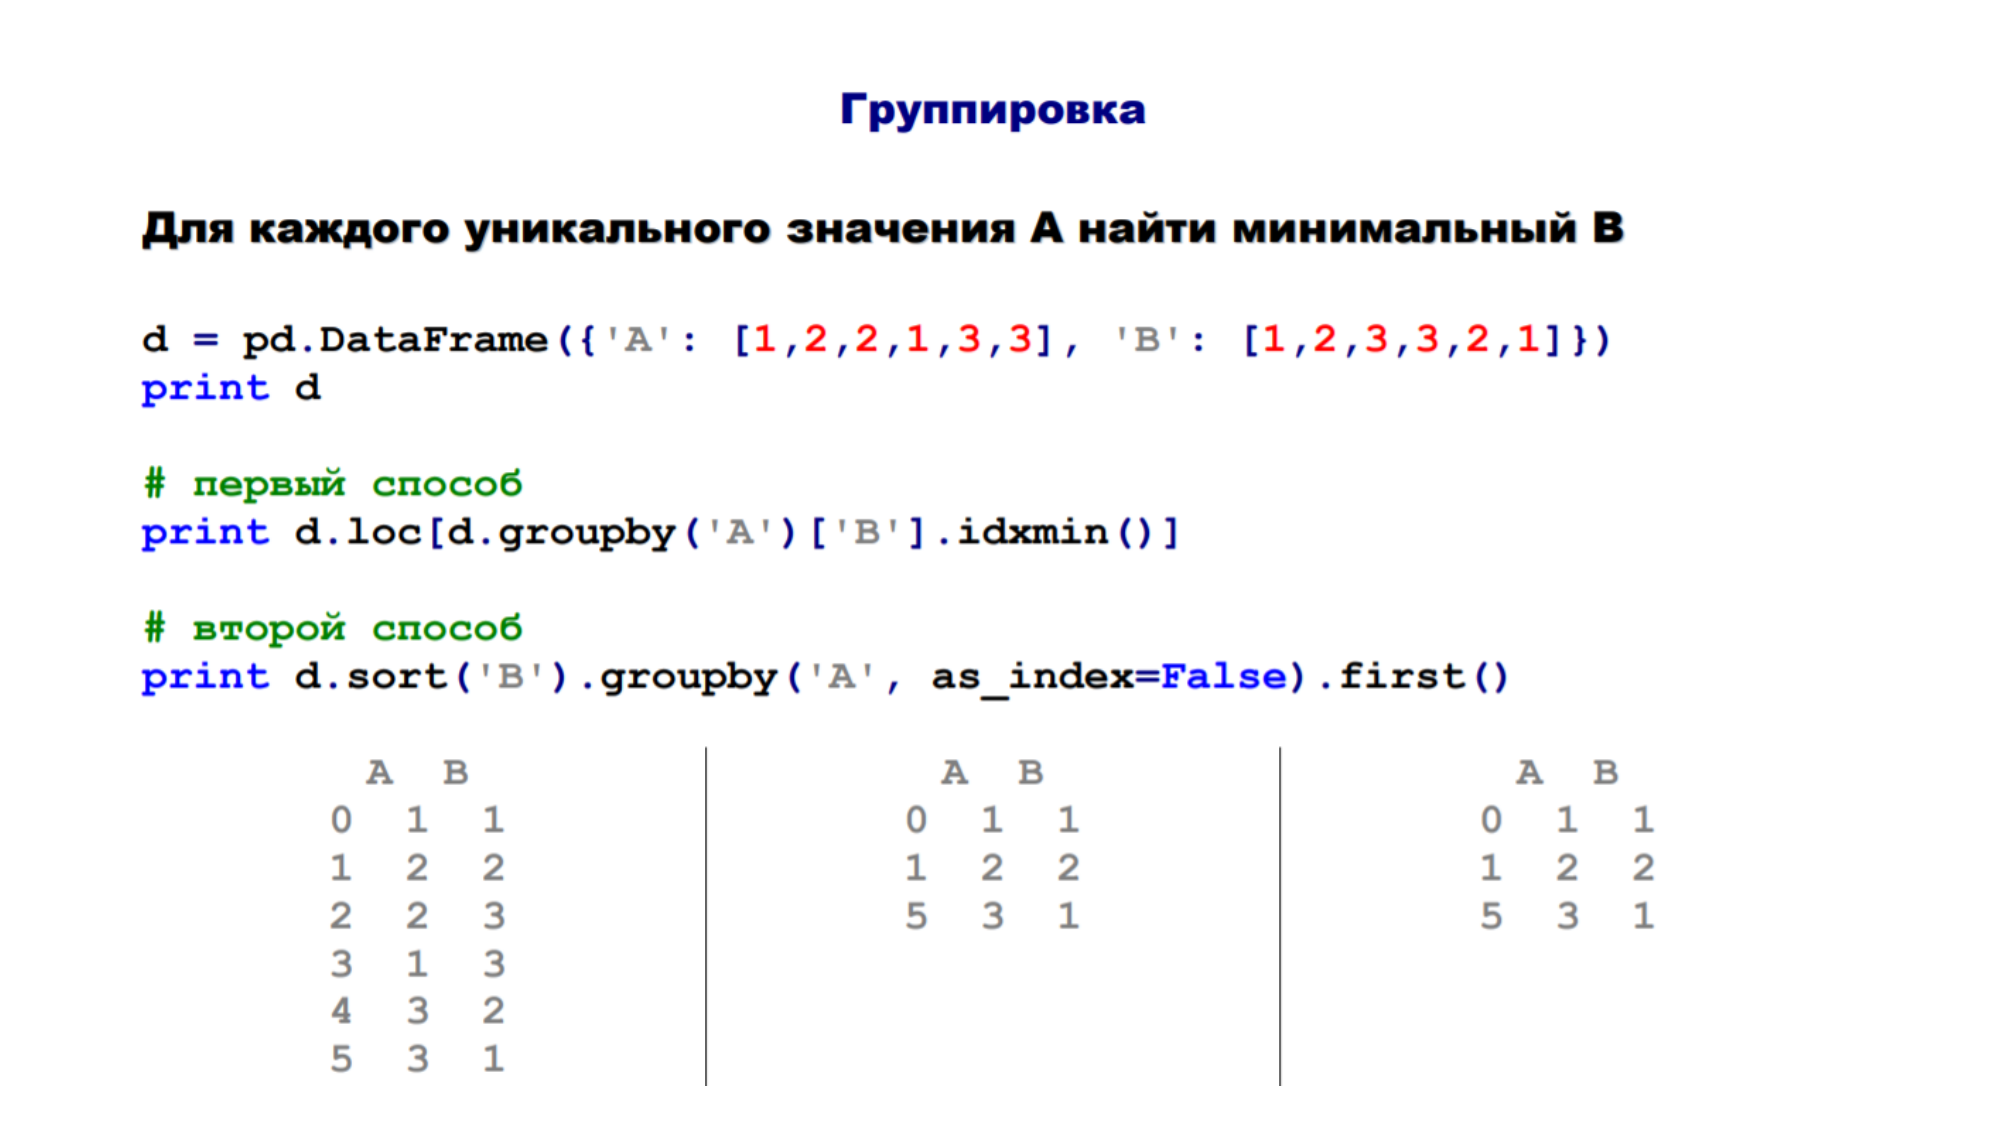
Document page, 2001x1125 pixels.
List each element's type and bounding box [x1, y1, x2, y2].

list [130, 81, 1681, 1086]
